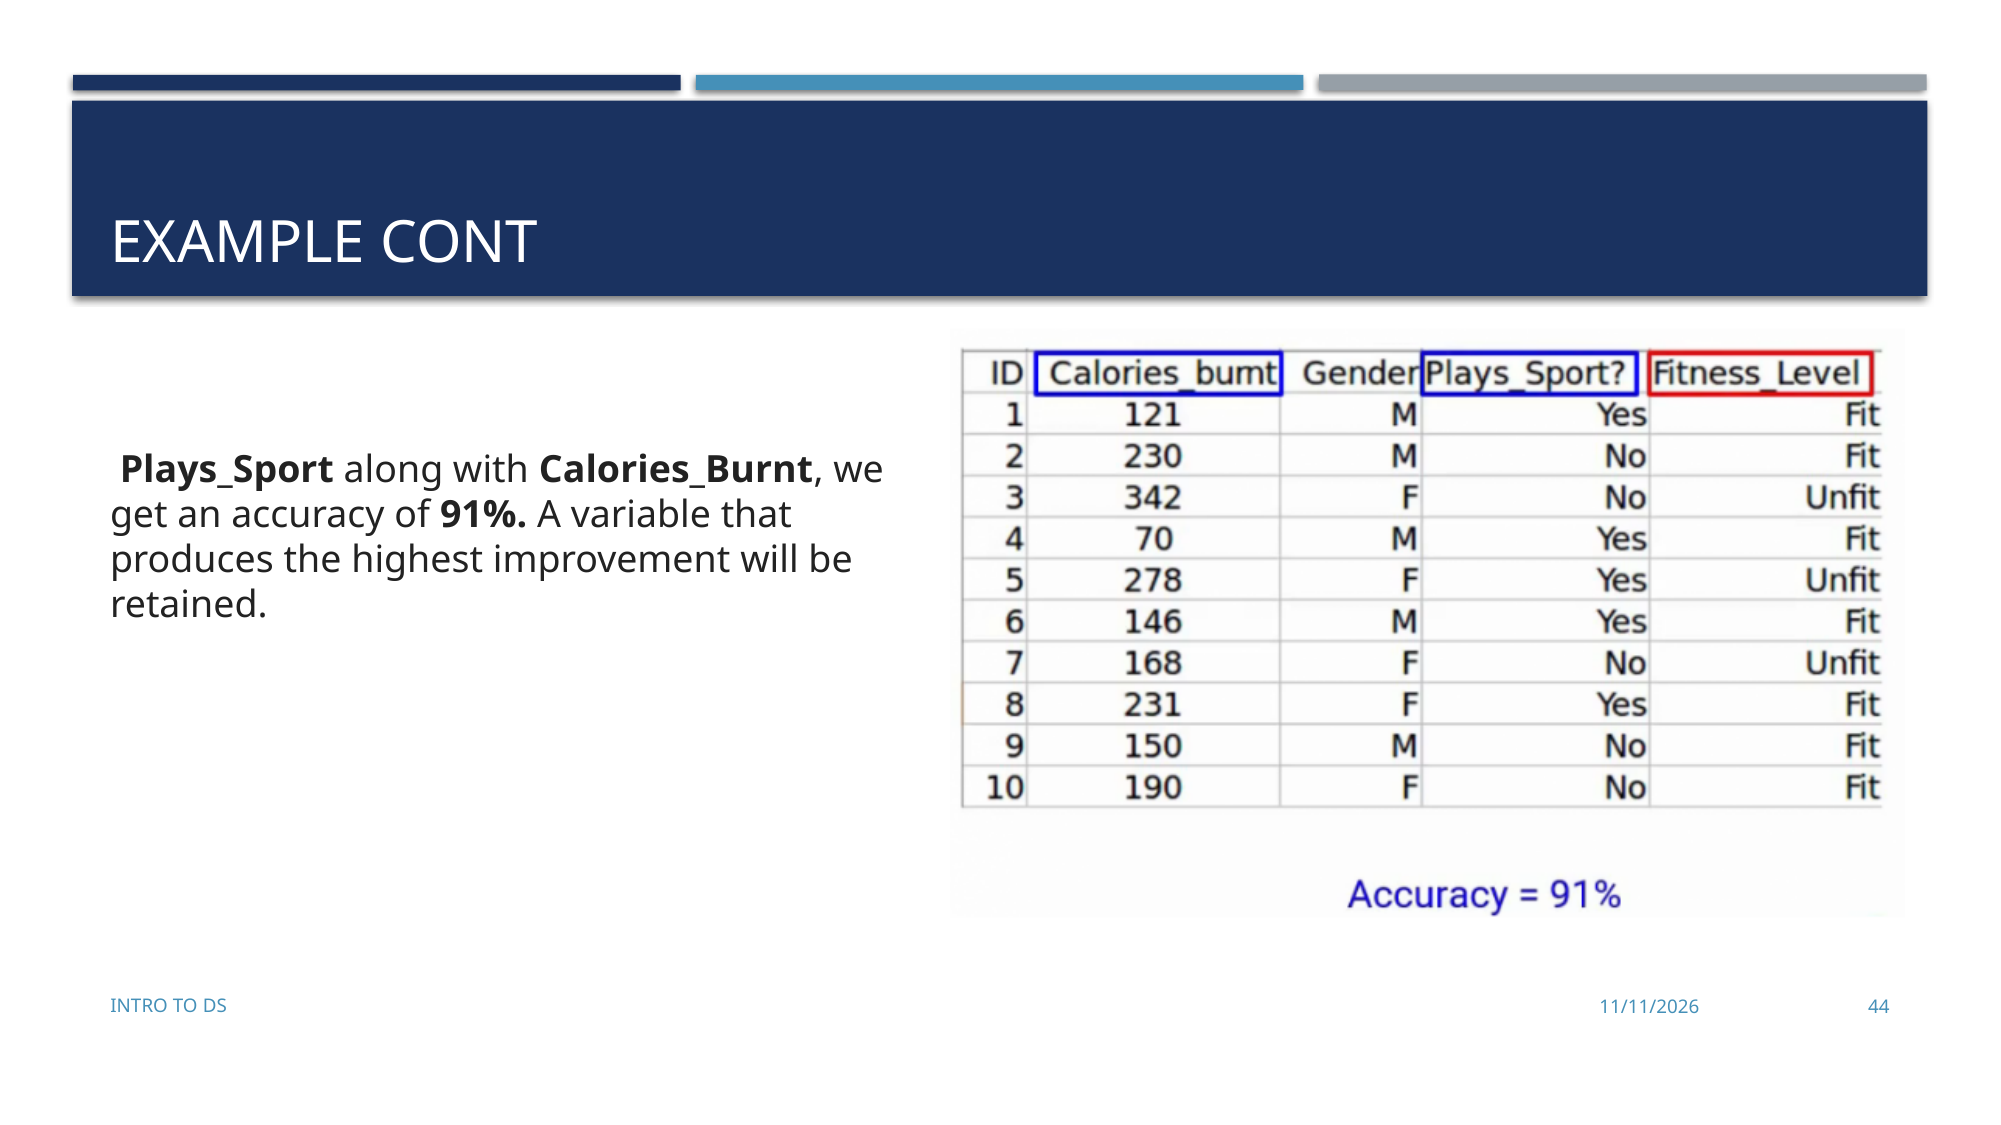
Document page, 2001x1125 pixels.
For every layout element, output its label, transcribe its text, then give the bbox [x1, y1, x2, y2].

footer Intro to DS [95, 976, 1230, 1037]
title Example cont [95, 115, 1905, 282]
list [950, 326, 1906, 931]
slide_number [1247, 977, 1715, 1037]
slide_number 44 [1732, 977, 1905, 1037]
text_box Plays_Sport along with Calories_Burnt, we get an accuracy of 91%. A variable that produces the highest improvement will be retained. [95, 437, 944, 633]
